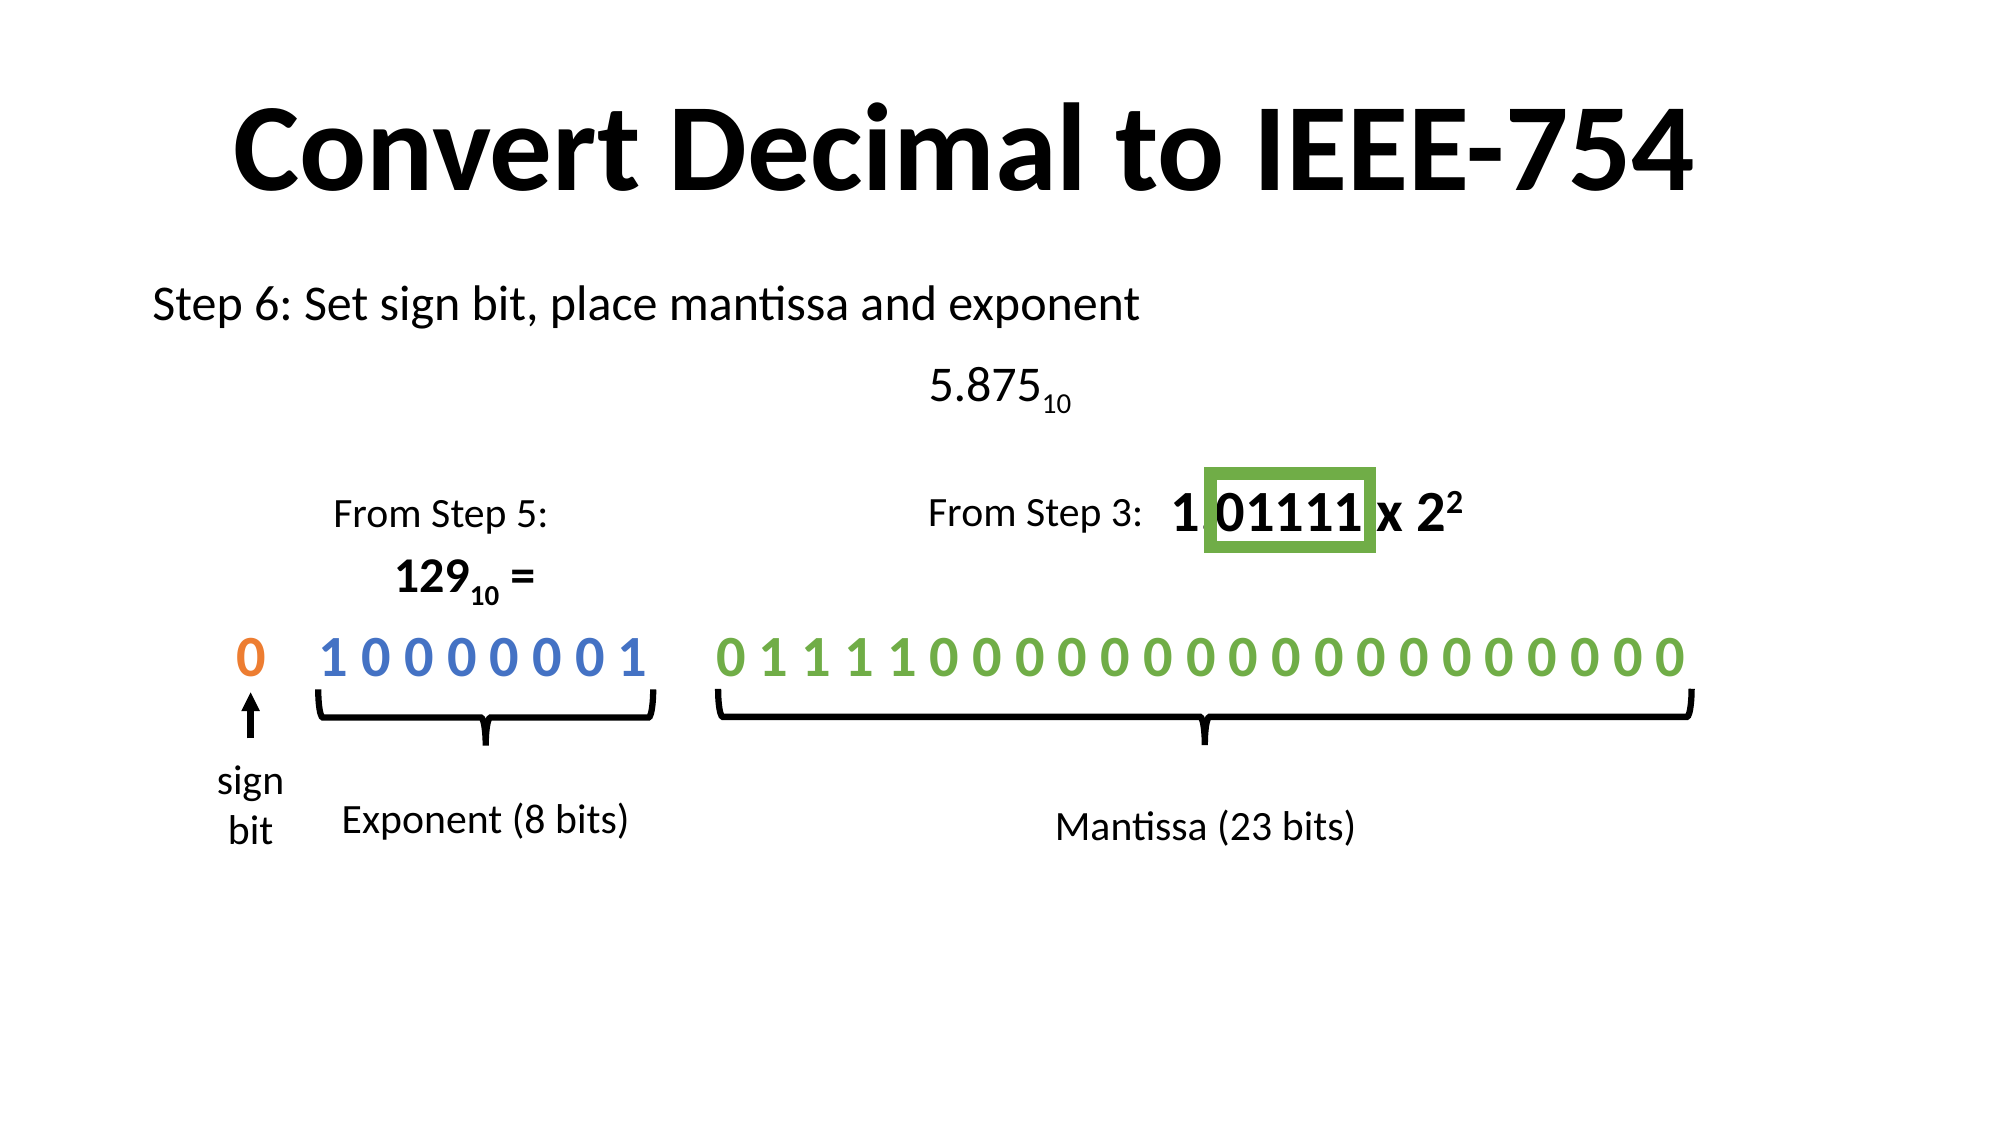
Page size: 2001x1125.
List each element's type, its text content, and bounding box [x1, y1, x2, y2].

text_box Convert Decimal to IEEE-754 [102, 41, 1828, 259]
text_box [317, 696, 654, 746]
text_box 1 0 0 0 0 0 0 1 [304, 611, 668, 696]
text_box From Step 3: [913, 483, 1164, 605]
text_box [1209, 472, 1371, 548]
text_box Exponent (8 bits) [318, 784, 654, 849]
text_box From Step 5: [318, 484, 569, 606]
text_box Mantissa (23 bits) [1038, 791, 1374, 857]
text_box 0 1 1 1 1 0 0 0 0 0 0 0 0 0 0 0 0 0 0 0 0 0 0 [701, 611, 1742, 696]
text_box sign bit [198, 745, 303, 861]
text_box 0 [221, 611, 279, 696]
list Step 6: Set sign bit, place mantissa and exponent 5.87510 [137, 269, 1863, 425]
text_box [717, 688, 1693, 745]
text_box 12910 = [378, 536, 594, 667]
text_box 1.01111 x 22 [1155, 473, 1591, 595]
